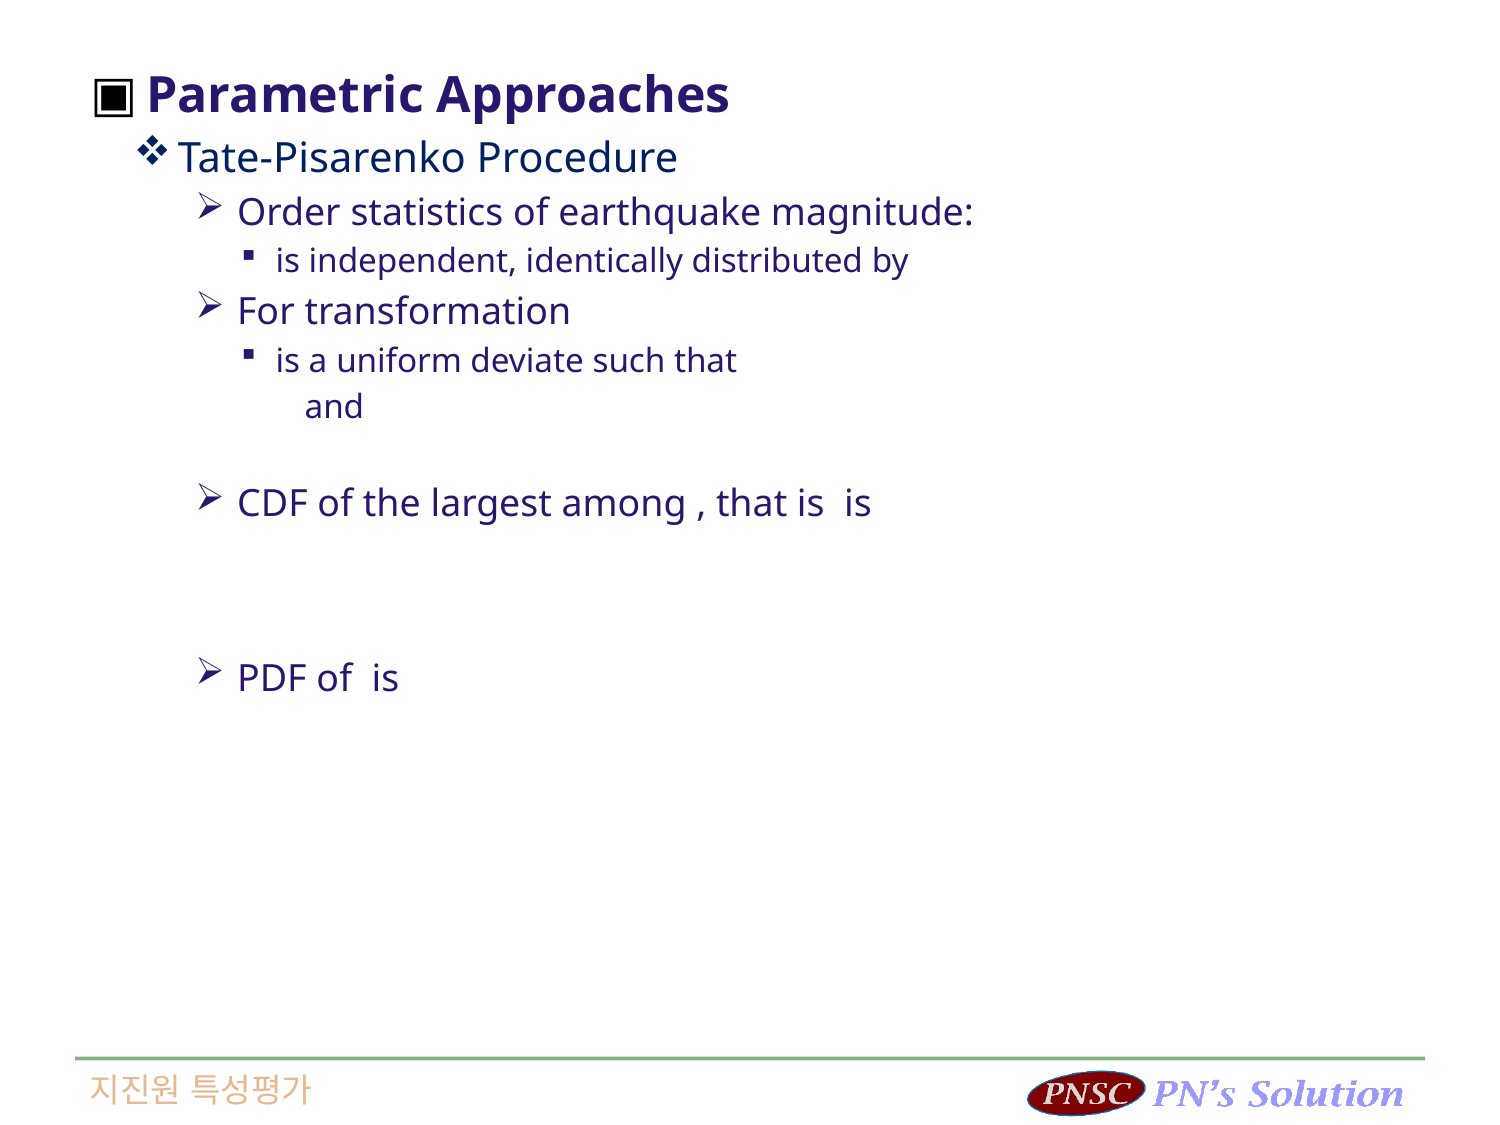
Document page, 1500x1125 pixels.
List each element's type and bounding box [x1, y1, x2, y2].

picture [1022, 1062, 1425, 1125]
